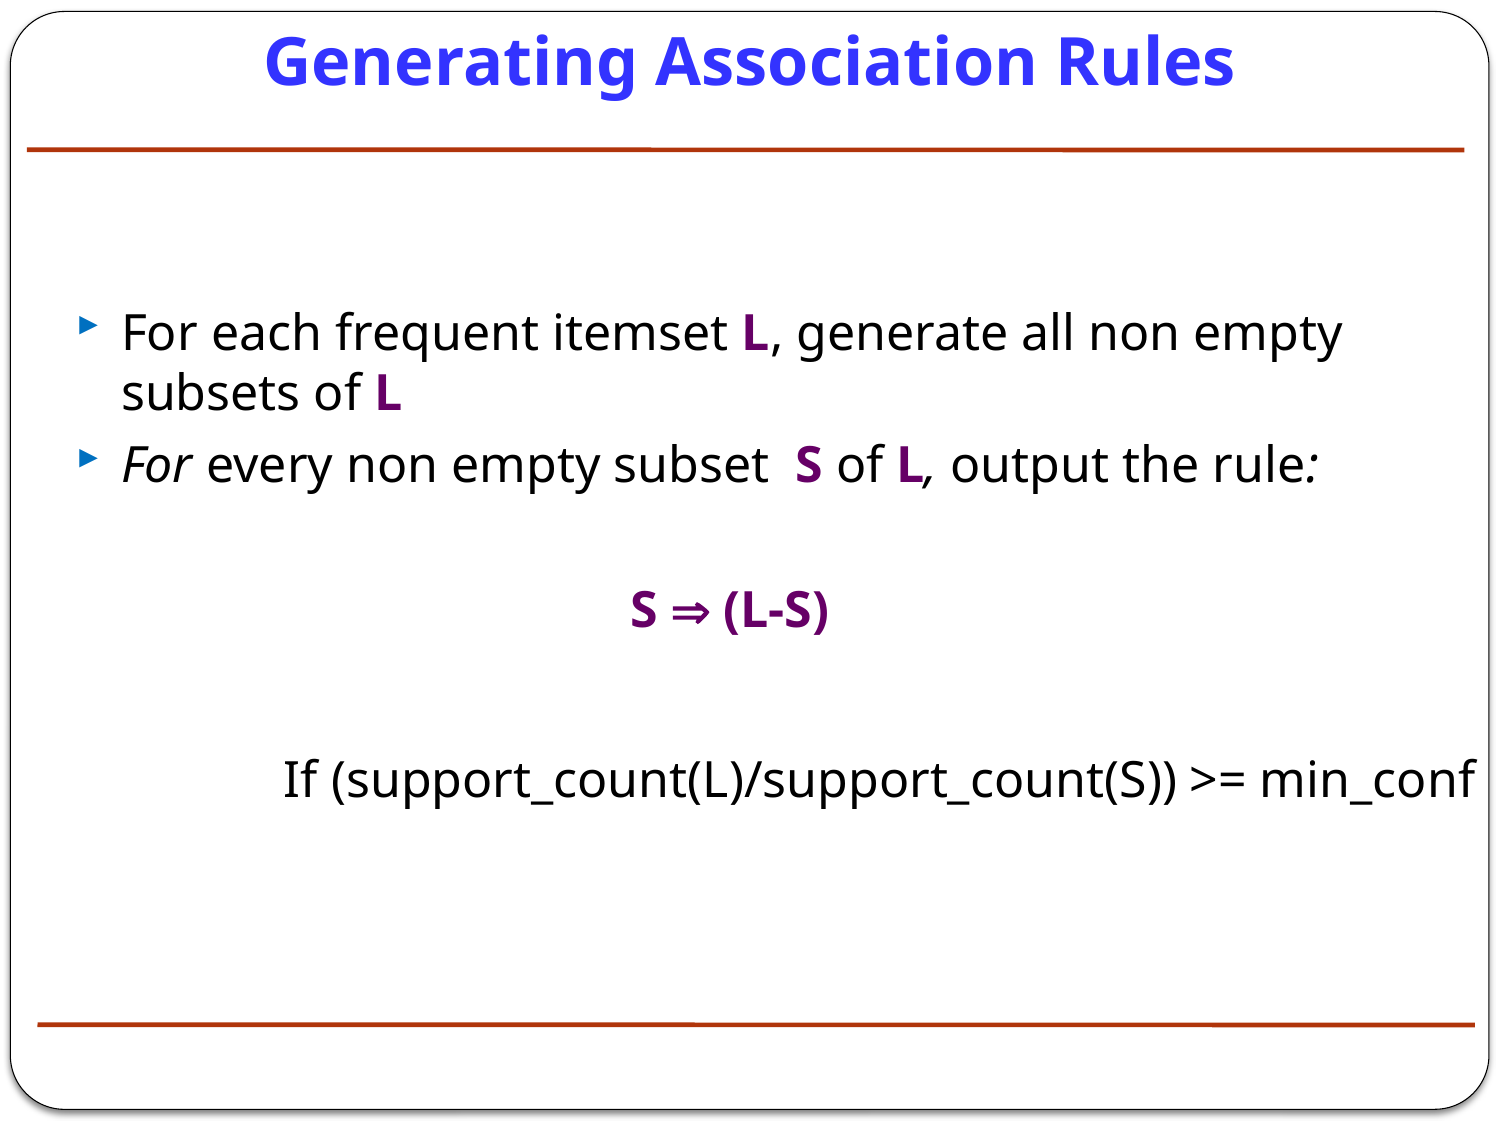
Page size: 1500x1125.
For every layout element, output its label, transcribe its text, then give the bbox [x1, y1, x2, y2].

title Generating Association Rules [74, 24, 1426, 114]
text_box For each frequent itemset L, generate all non empty subsets of L For every non empty subset S of L, output the rule: S  (L-S) If (support_count(L)/support_count(S)) >= min_conf [61, 220, 1500, 878]
